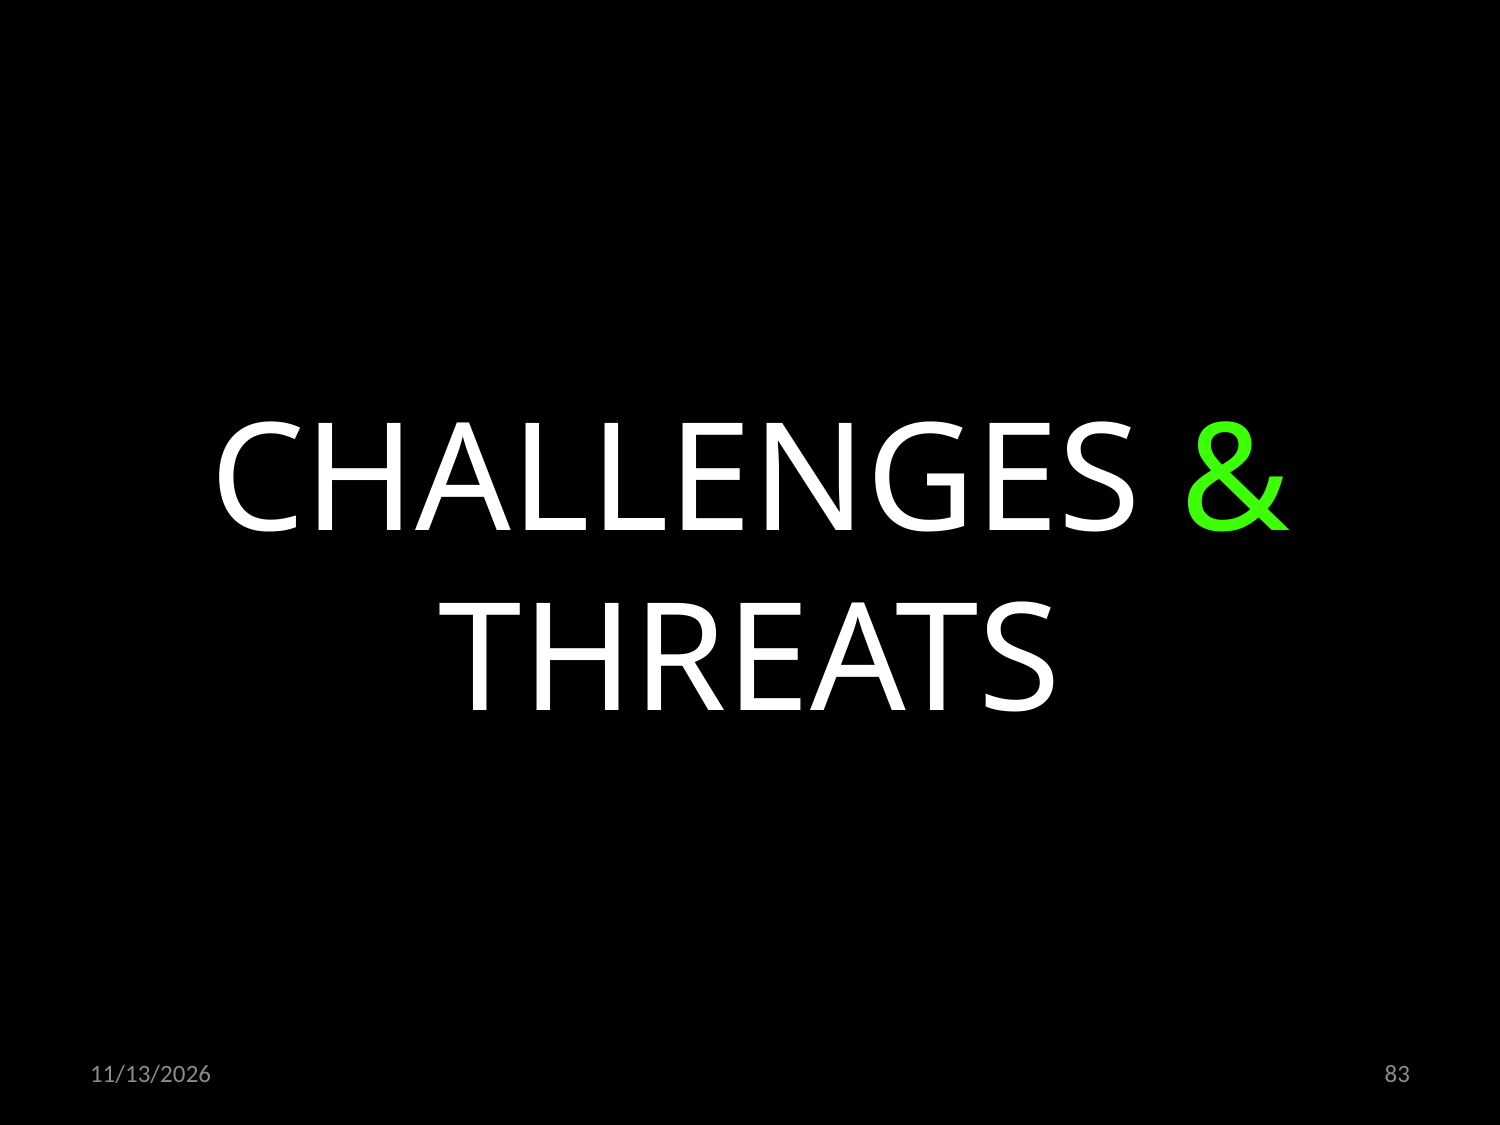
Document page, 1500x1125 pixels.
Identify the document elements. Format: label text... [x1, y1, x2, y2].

slide_number 83 [1074, 1042, 1425, 1103]
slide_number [75, 1042, 425, 1103]
text_box CHALLENGES & THREATS [0, 372, 1500, 474]
